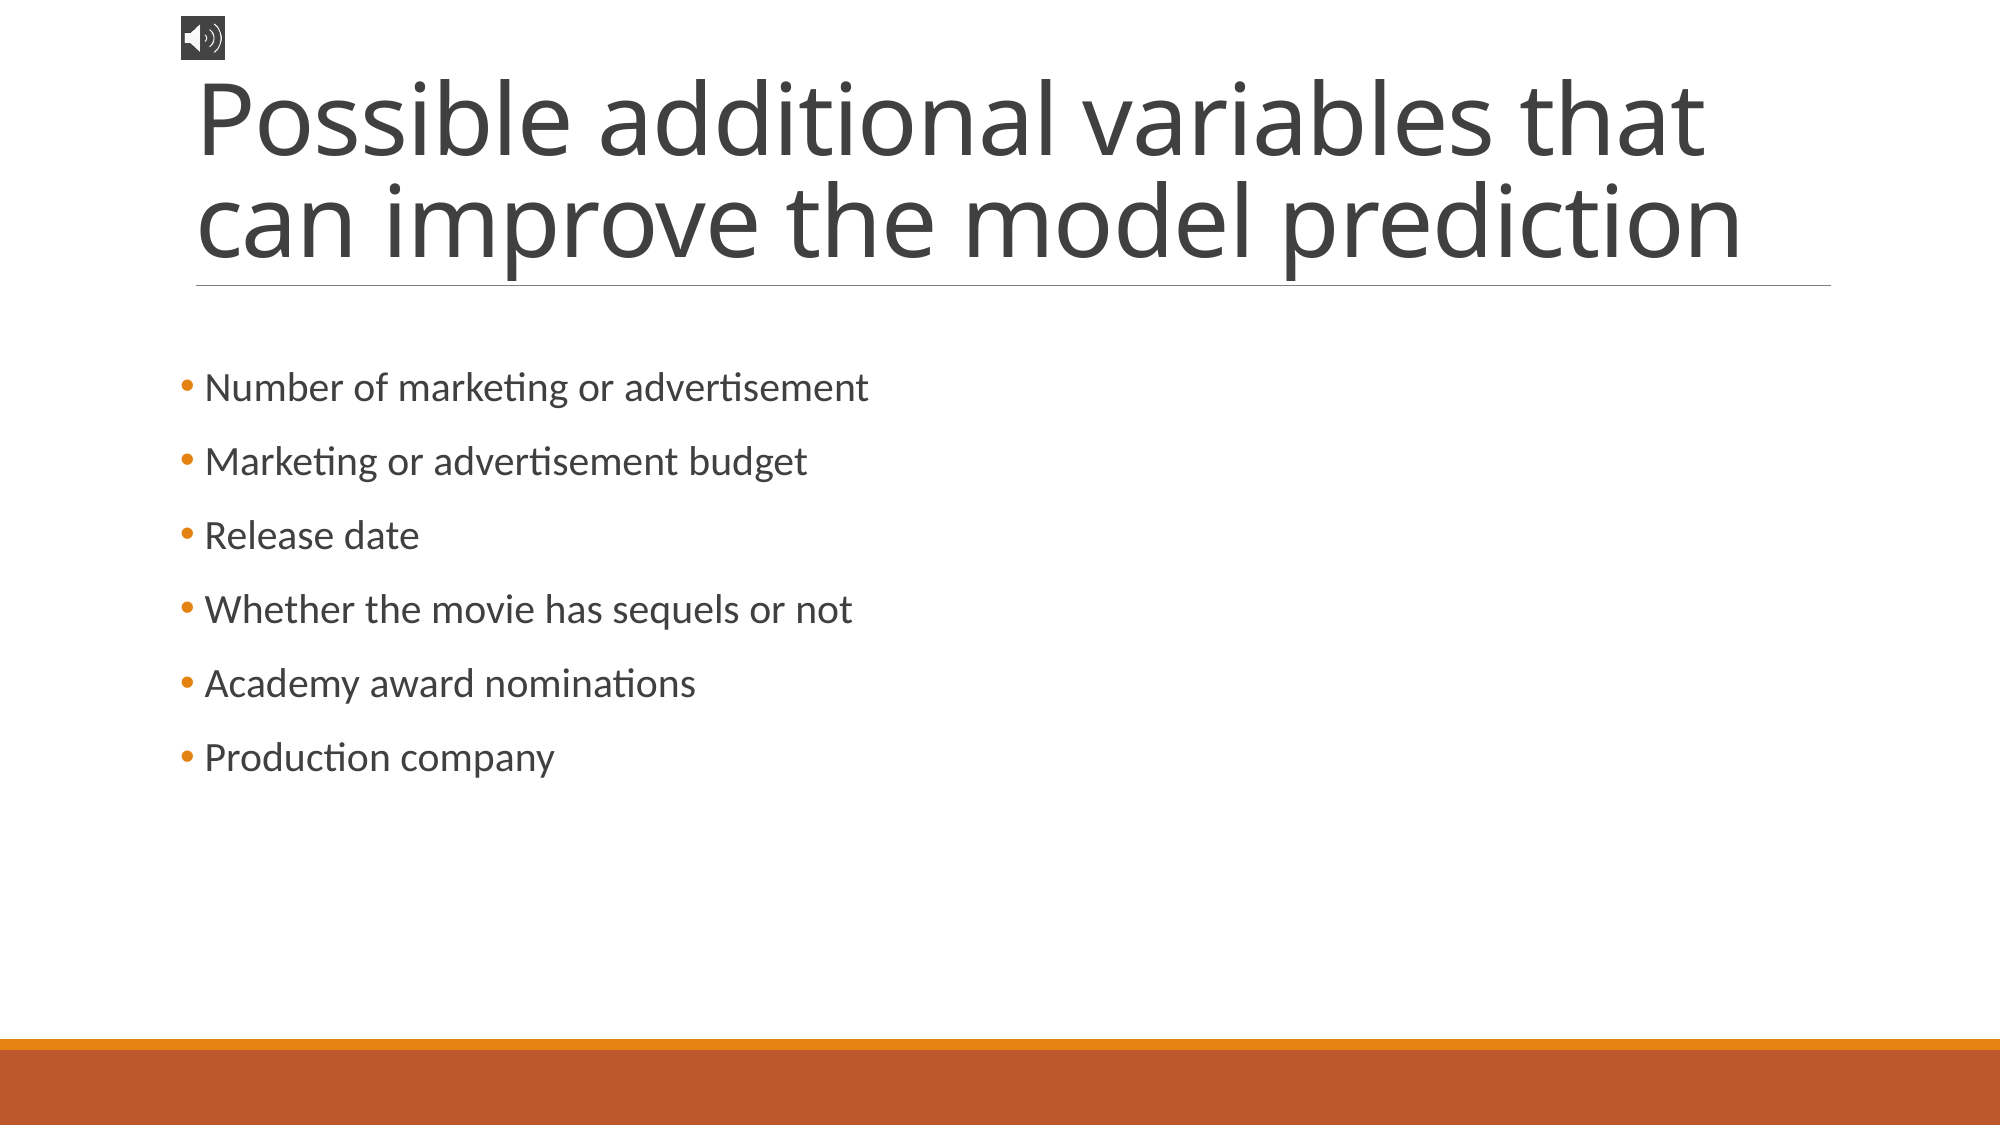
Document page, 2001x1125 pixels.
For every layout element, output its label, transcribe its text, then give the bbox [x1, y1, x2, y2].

title Possible additional variables that can improve the model prediction [180, 47, 1830, 285]
list Number of marketing or advertisement Marketing or advertisement budget Release date Whether the movie has sequels or not Academy award nominations Production company [180, 357, 1830, 1018]
picture [179, 14, 227, 62]
